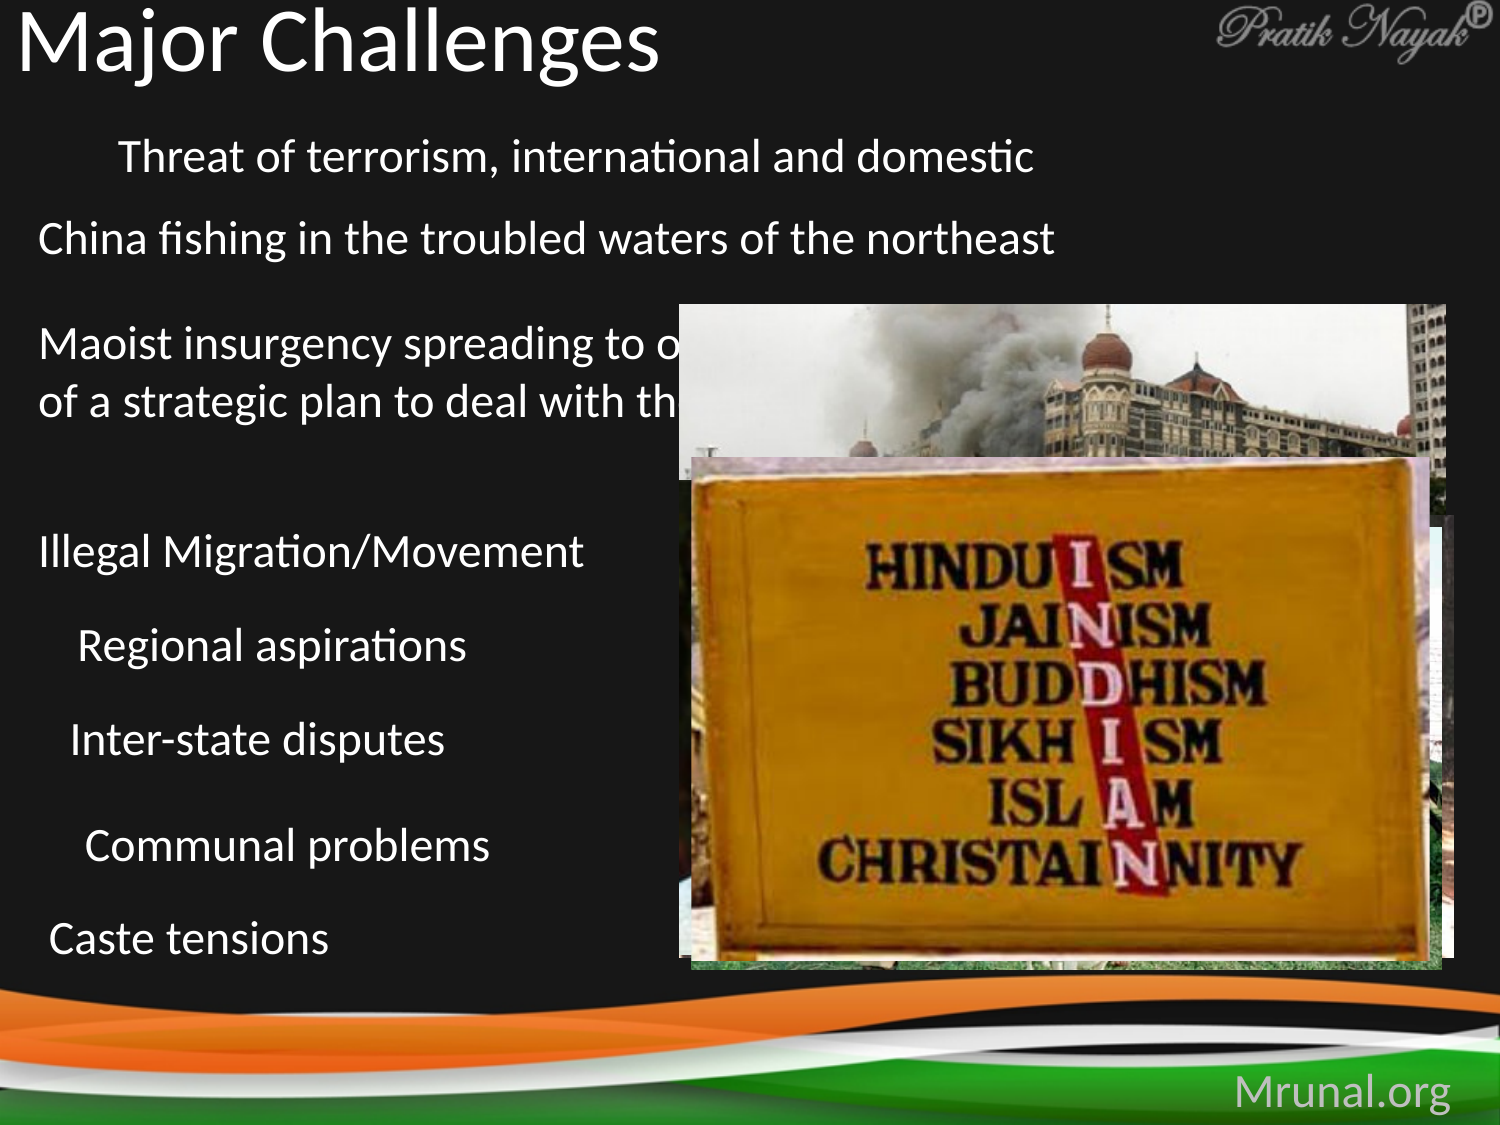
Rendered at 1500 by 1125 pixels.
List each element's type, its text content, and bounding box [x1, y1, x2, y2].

text_box Regional aspirations [62, 606, 483, 679]
text_box Inter-state disputes [54, 700, 462, 773]
title Major Challenges [0, 0, 1350, 129]
text_box Caste tensions [23, 899, 687, 972]
text_box Threat of terrorism, international and domestic [103, 117, 1051, 190]
picture [0, 0, 1500, 1125]
text_box Mrunal.org [1218, 1051, 1500, 1124]
text_box Maoist insurgency spreading to other areas largely due to absence of a strategic plan to deal with the problem [23, 304, 678, 435]
text_box China fishing in the troubled waters of the northeast [23, 199, 1395, 272]
text_box Communal problems [70, 805, 507, 878]
text_box Illegal Migration/Movement [23, 512, 673, 585]
